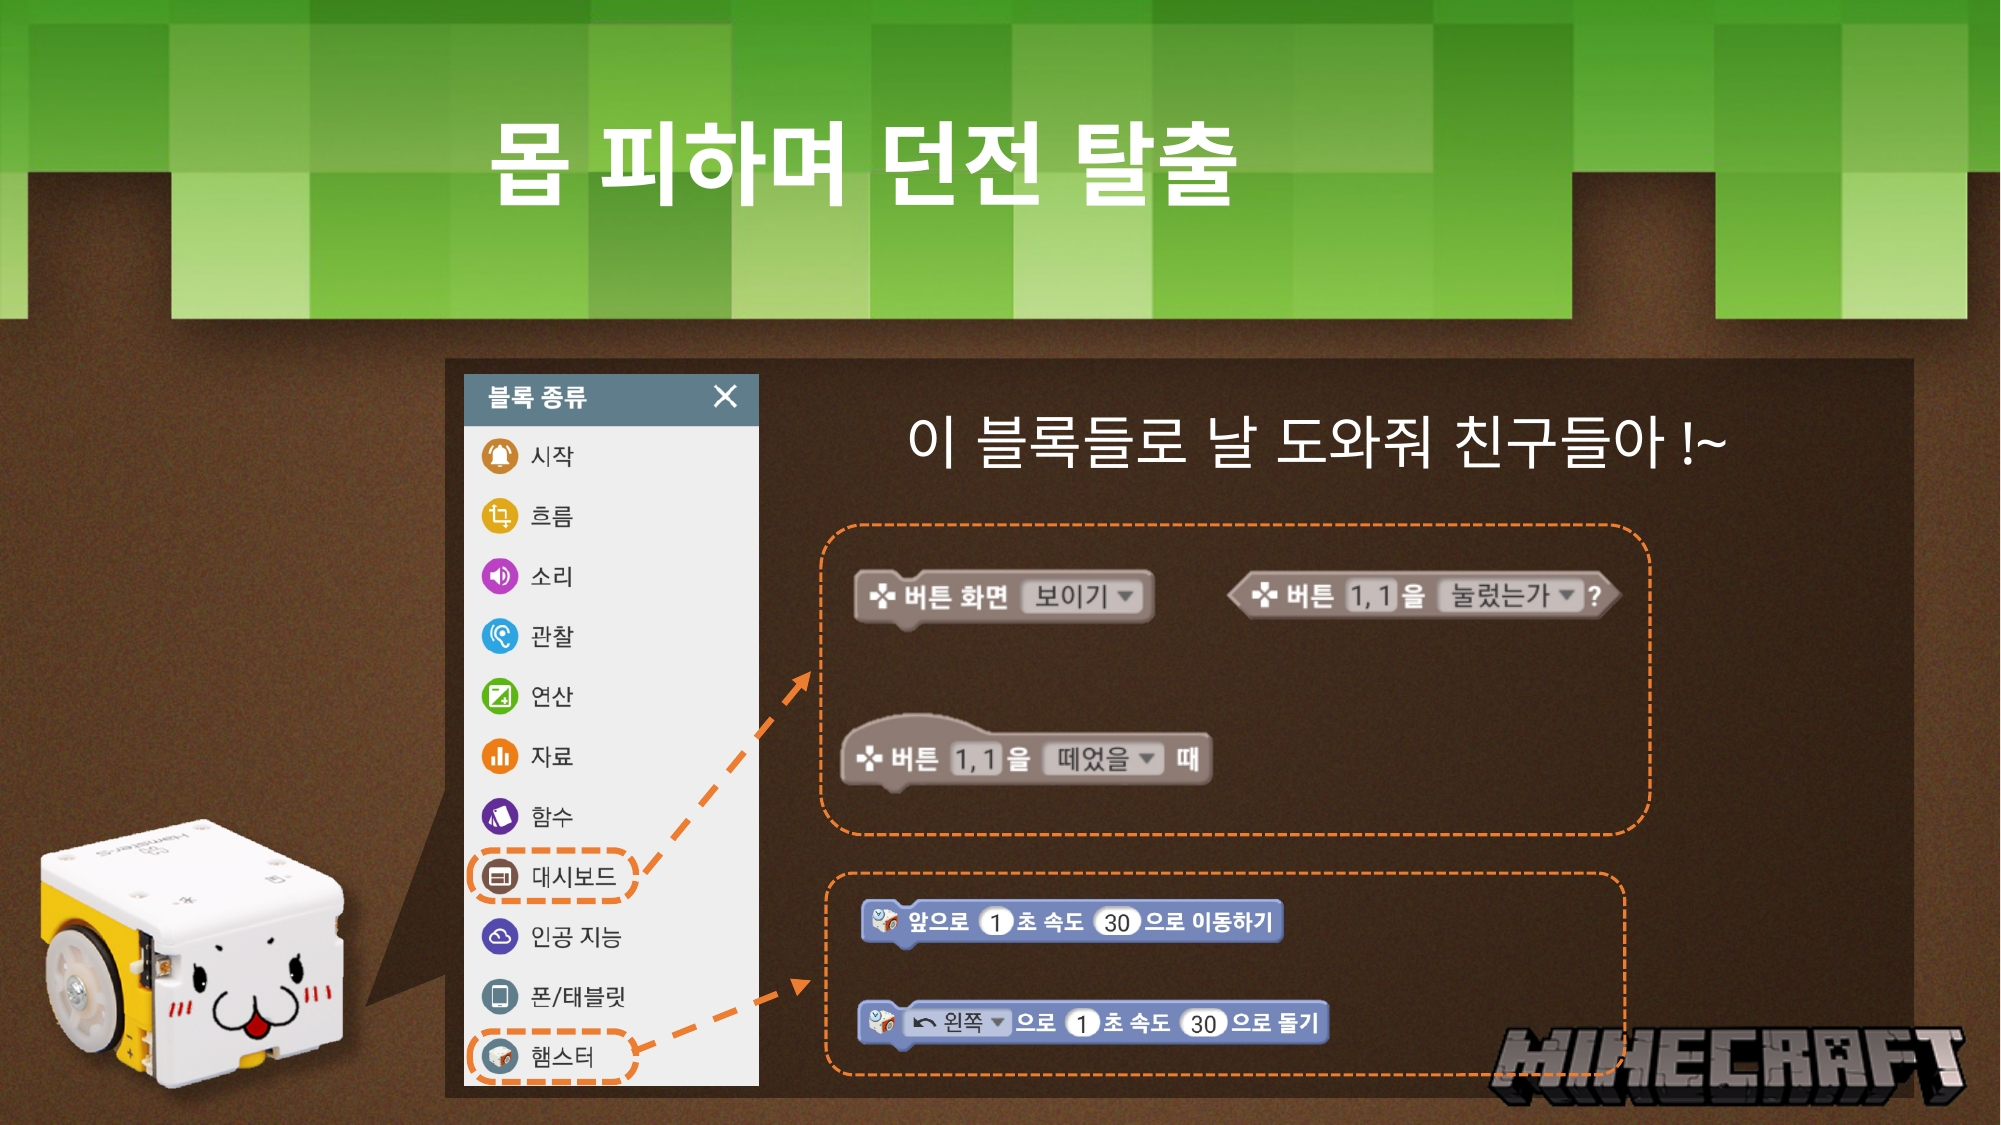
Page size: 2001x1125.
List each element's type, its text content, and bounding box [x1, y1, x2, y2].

picture [464, 374, 759, 1086]
picture [0, 0, 2001, 1125]
text_box 이 블록들로 날 도와줘 친구들아!~ [811, 398, 1824, 484]
text_box [825, 872, 1626, 1076]
title 몹 피하며 던전 탈출 [182, 59, 1549, 278]
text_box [0, 777, 404, 1125]
text_box [819, 538, 1652, 836]
picture [831, 527, 1647, 808]
text_box [846, 523, 1622, 527]
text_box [644, 671, 811, 873]
text_box [432, 357, 1916, 1099]
picture [846, 884, 1368, 1074]
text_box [632, 980, 812, 1052]
